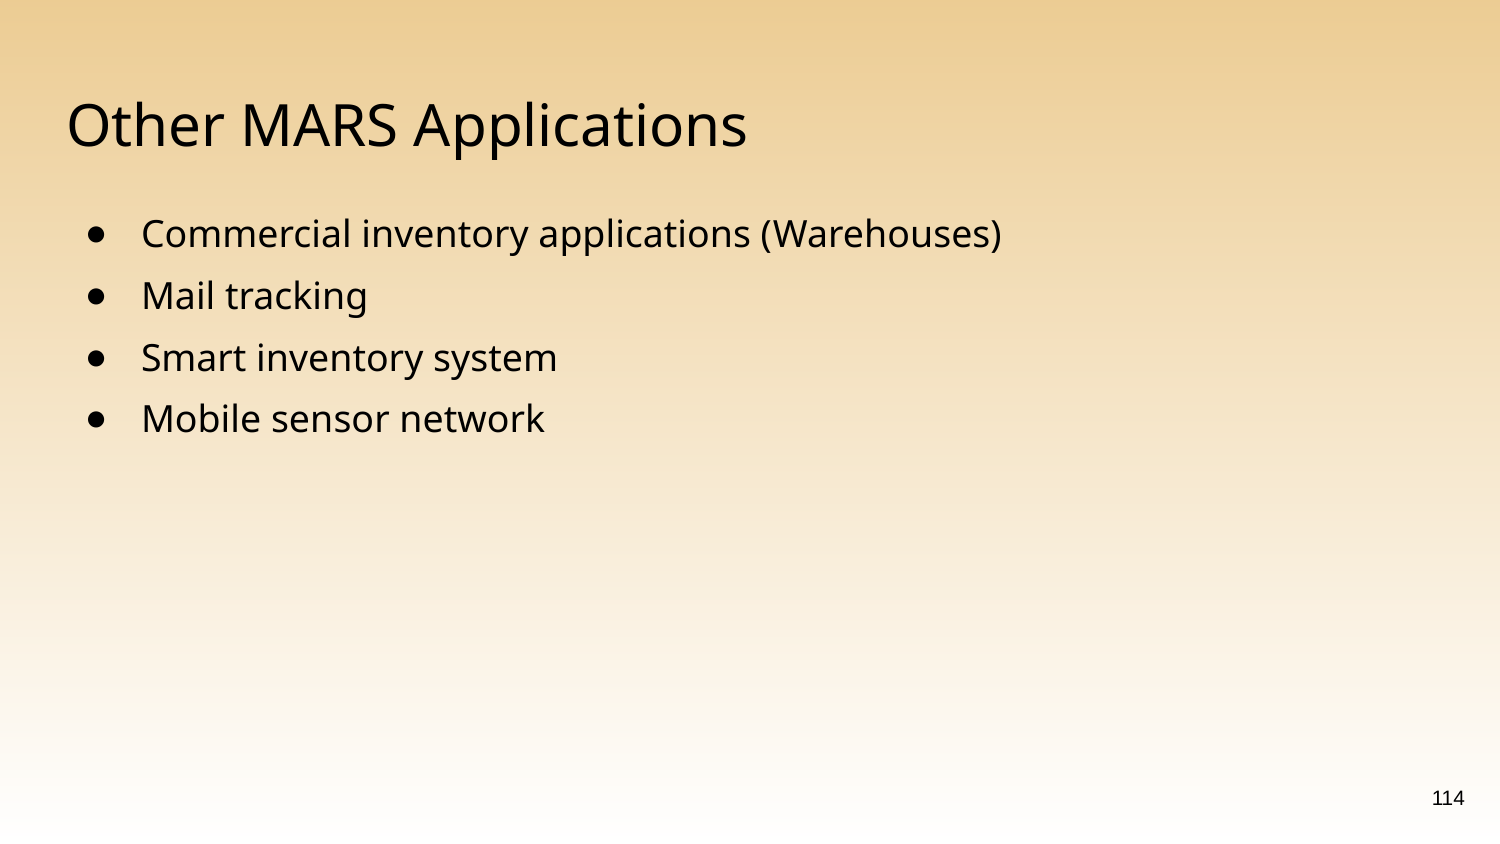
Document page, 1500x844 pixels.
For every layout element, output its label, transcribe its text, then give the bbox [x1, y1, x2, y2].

list Commercial inventory applications (Warehouses) Mail tracking Smart inventory system Mobile sensor network [51, 189, 1449, 750]
slide_number ‹#› [1389, 764, 1480, 830]
title Other MARS Applications [51, 72, 1449, 167]
